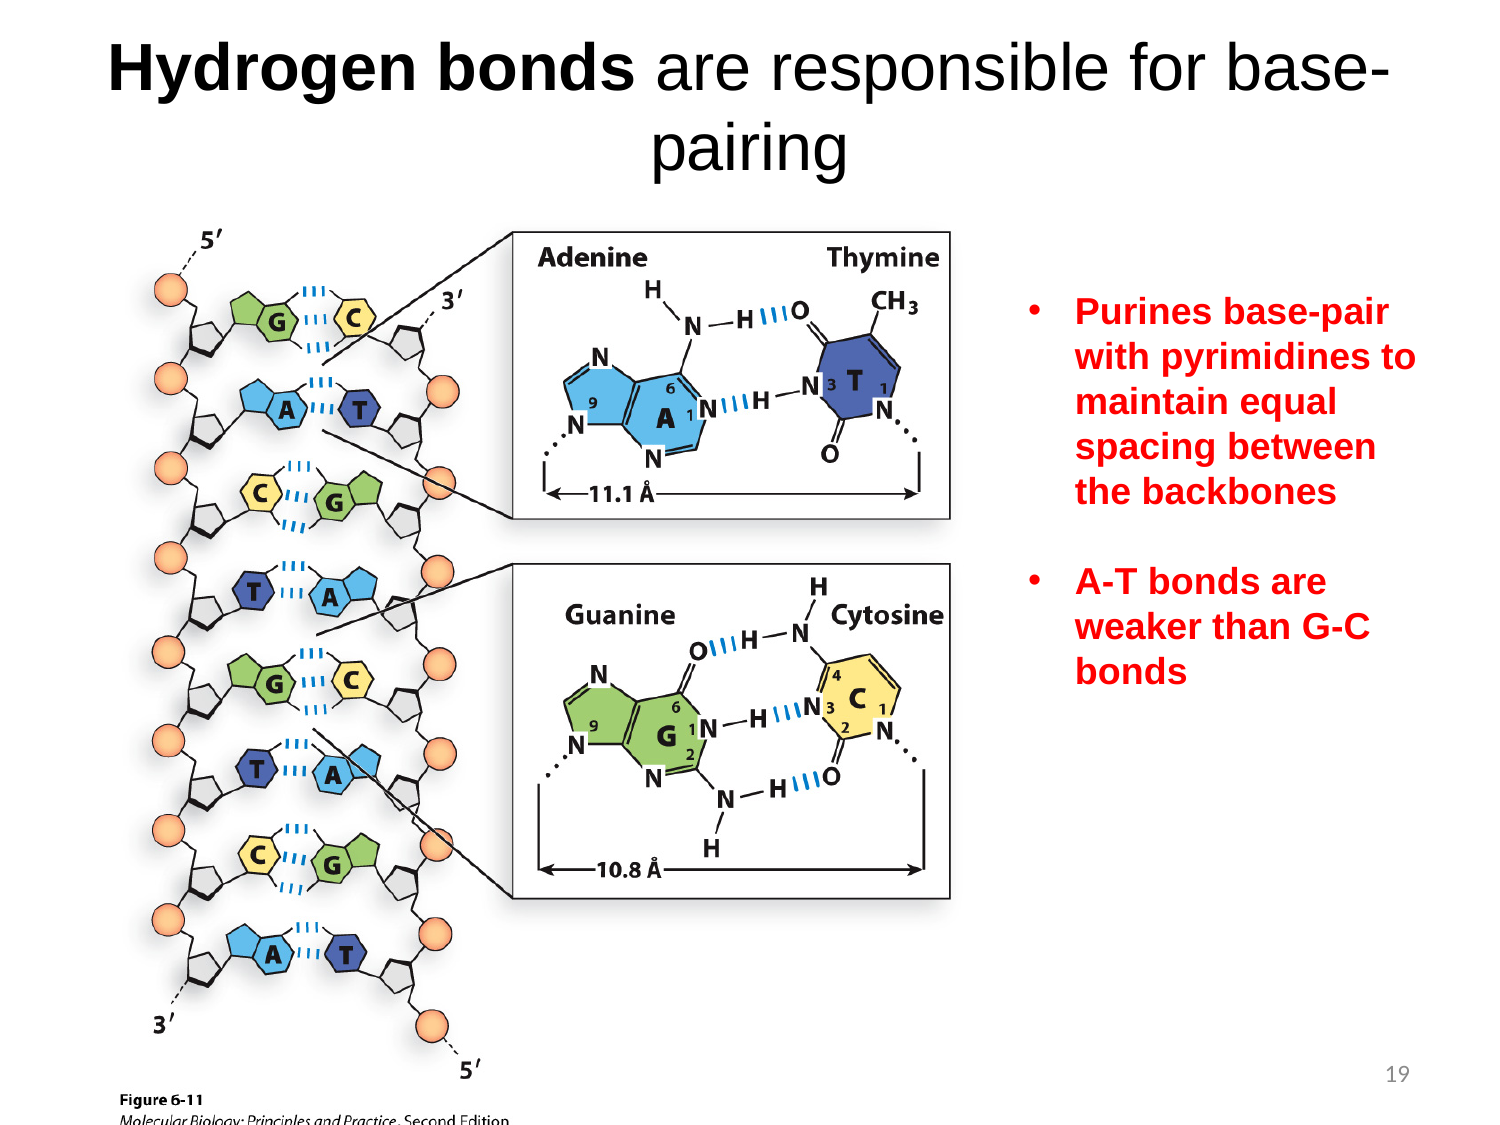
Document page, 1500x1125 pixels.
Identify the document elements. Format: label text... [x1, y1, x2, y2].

text_box Hydrogen bonds are responsible for base-pairing [0, 16, 1500, 192]
slide_number 19 [1074, 1042, 1425, 1103]
text_box Purines base-pair with pyrimidines to maintain equal spacing between the backbones A-T bonds are weaker than G-C bonds [1013, 279, 1439, 700]
picture [112, 213, 964, 1125]
